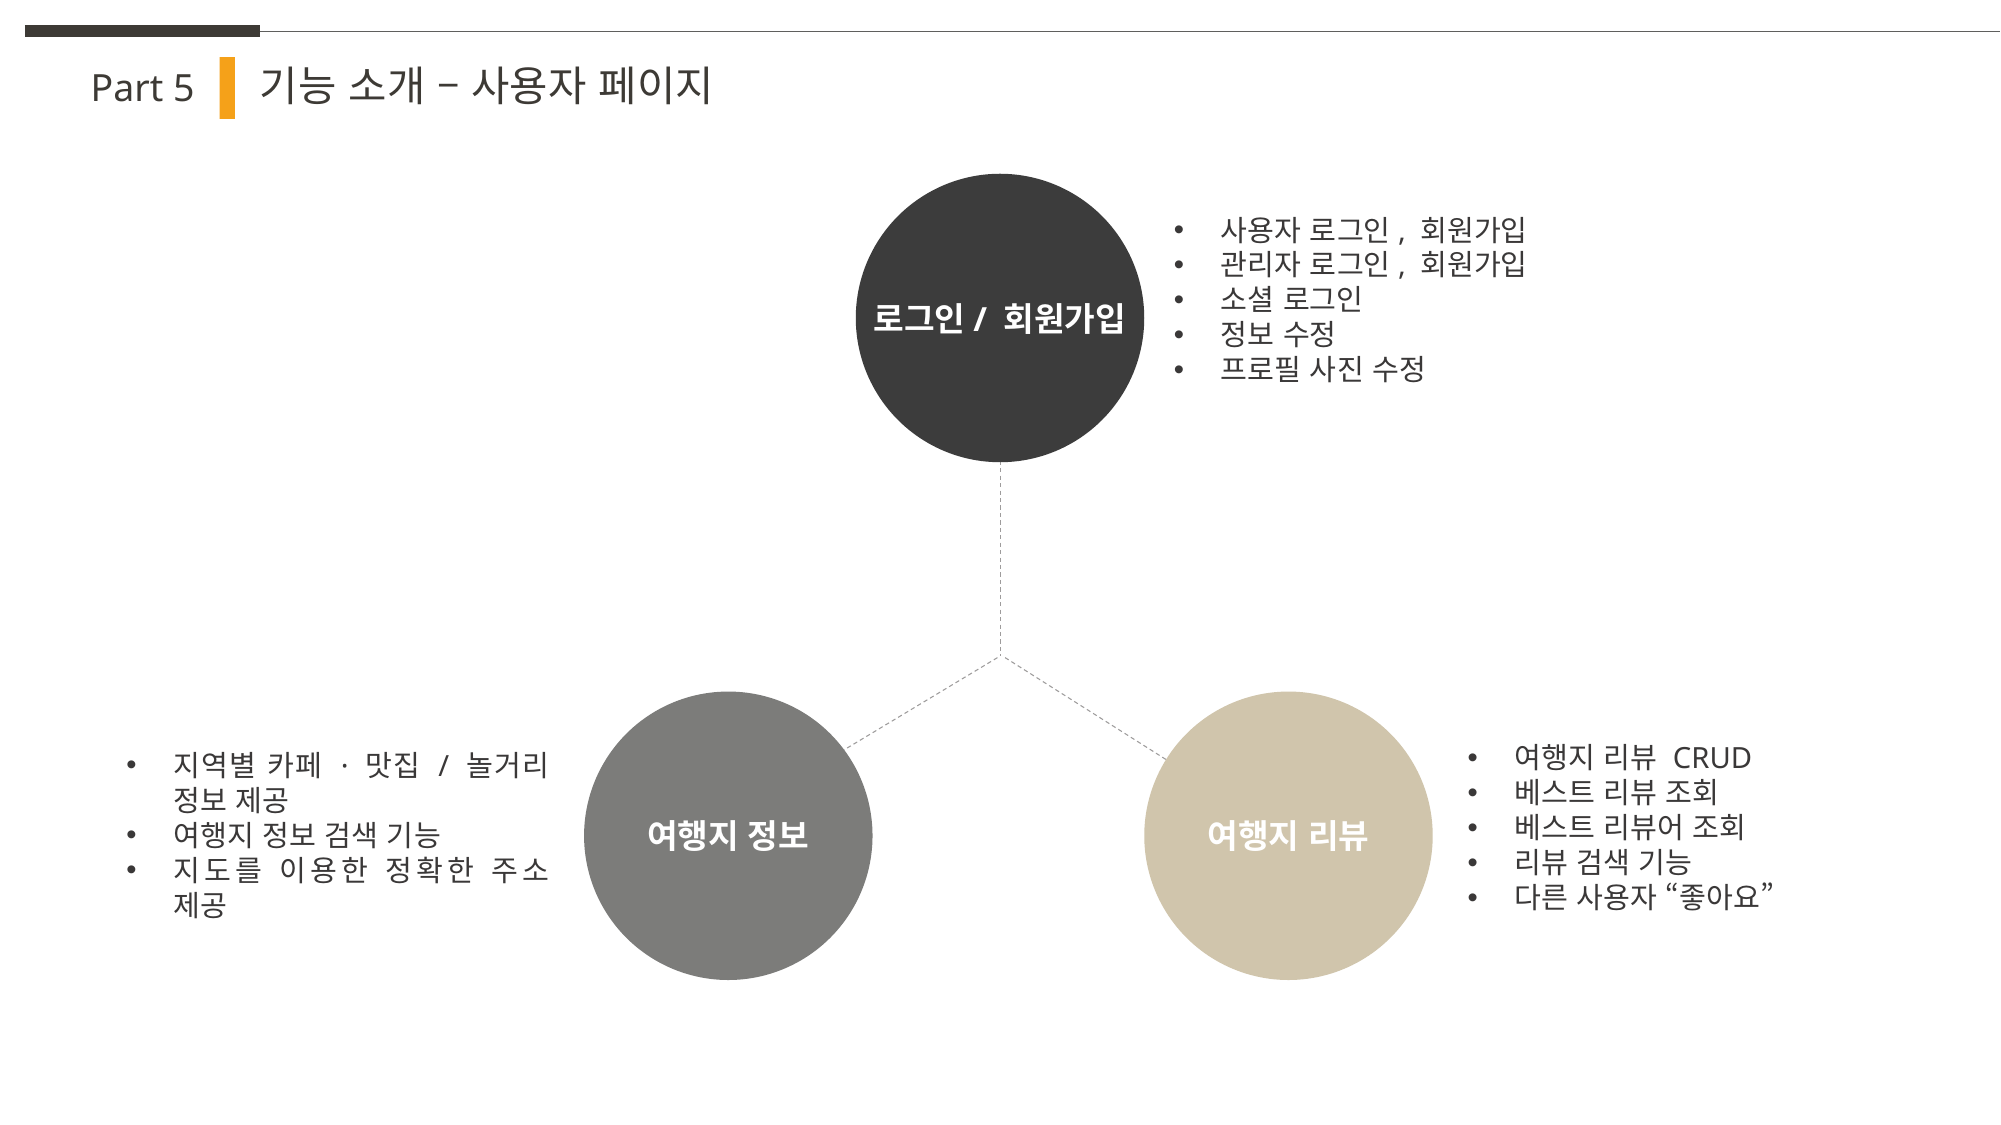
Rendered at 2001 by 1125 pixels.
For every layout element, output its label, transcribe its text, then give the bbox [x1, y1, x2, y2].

text_box 사용자 로그인, 회원가입 관리자 로그인, 회원가입 소셜 로그인 정보 수정 프로필 사진 수정 [1159, 204, 1629, 429]
text_box [218, 56, 236, 120]
text_box 여행지 리뷰 CRUD 베스트 리뷰 조회 베스트 리뷰어 조회 리뷰 검색 기능 다른 사용자 “좋아요” [1452, 732, 1922, 992]
text_box [854, 172, 1146, 464]
text_box [583, 690, 874, 982]
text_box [786, 657, 998, 785]
text_box Part 5 [75, 56, 210, 117]
text_box 여행지 리뷰 [1192, 807, 1385, 863]
text_box 지역별 카페 · 맛집 / 놀거리 정보 제공 여행지 정보 검색 기능 지도를 이용한 정확한 주소 제공 [111, 739, 565, 930]
text_box 기능 소개 – 사용자 페이지 [244, 52, 729, 118]
text_box [1143, 690, 1434, 982]
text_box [1005, 657, 1182, 770]
text_box 여행지 정보 [632, 807, 824, 863]
text_box 로그인/ 회원가입 [859, 290, 1141, 345]
